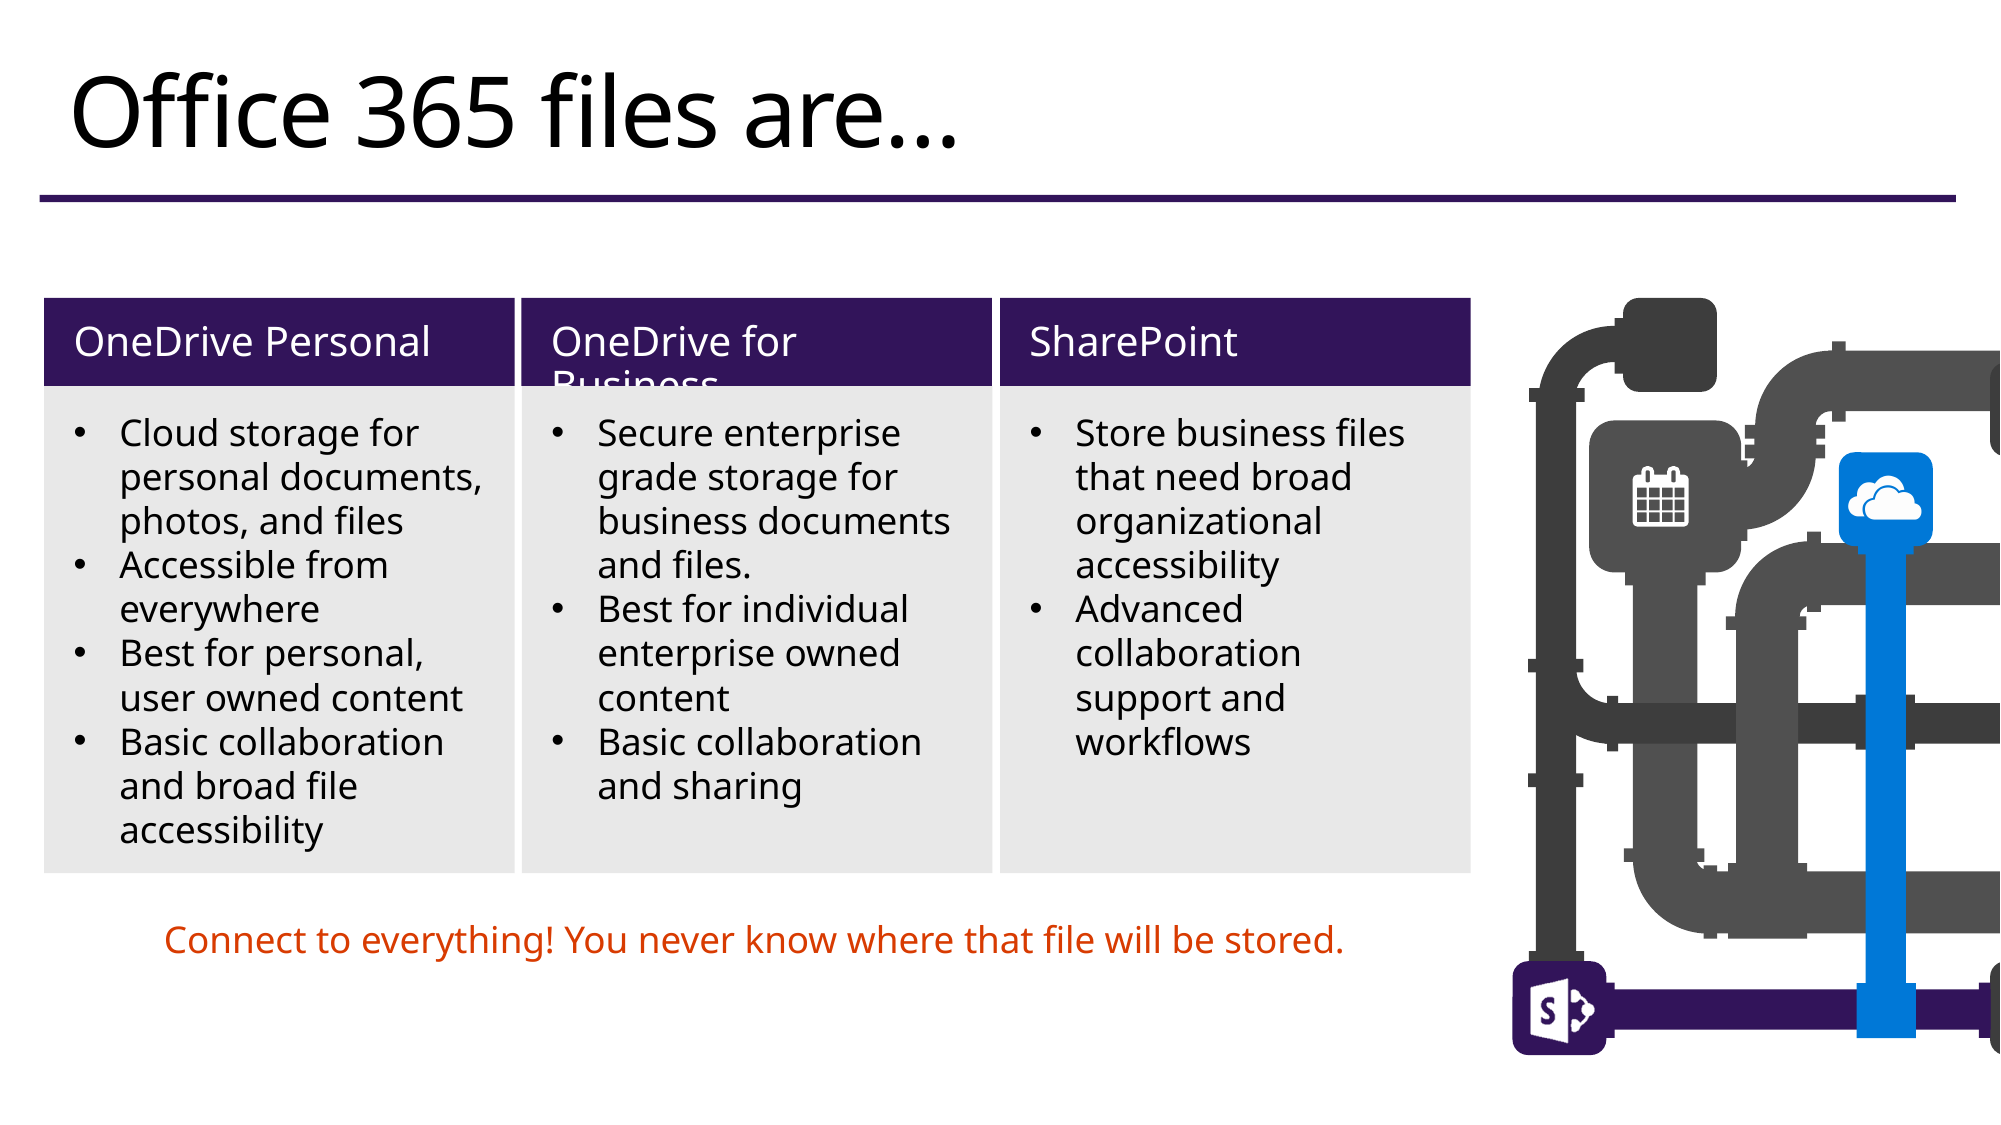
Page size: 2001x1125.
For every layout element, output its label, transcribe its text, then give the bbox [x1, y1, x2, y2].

text_box OneDrive Personal [43, 297, 515, 385]
picture [1527, 976, 1597, 1046]
text_box Secure enterprise grade storage for business documents and files. Best for individual enterprise owned content Basic collaboration and sharing [521, 385, 993, 874]
picture [1847, 473, 1923, 521]
text_box SharePoint [999, 297, 1471, 385]
title Office 365 files are… [44, 47, 1957, 194]
text_box OneDrive for Business [521, 297, 993, 385]
text_box Connect to everything! You never know where that file will be stored. [39, 909, 1471, 968]
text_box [1512, 297, 2000, 1056]
text_box [39, 194, 1957, 203]
text_box Cloud storage for personal documents, photos, and files Accessible from everywhere Best for personal, user owned content Basic collaboration and broad file accessibility [43, 385, 515, 874]
text_box Store business files that need broad organizational accessibility Advanced collaboration support and workflows [999, 385, 1471, 874]
